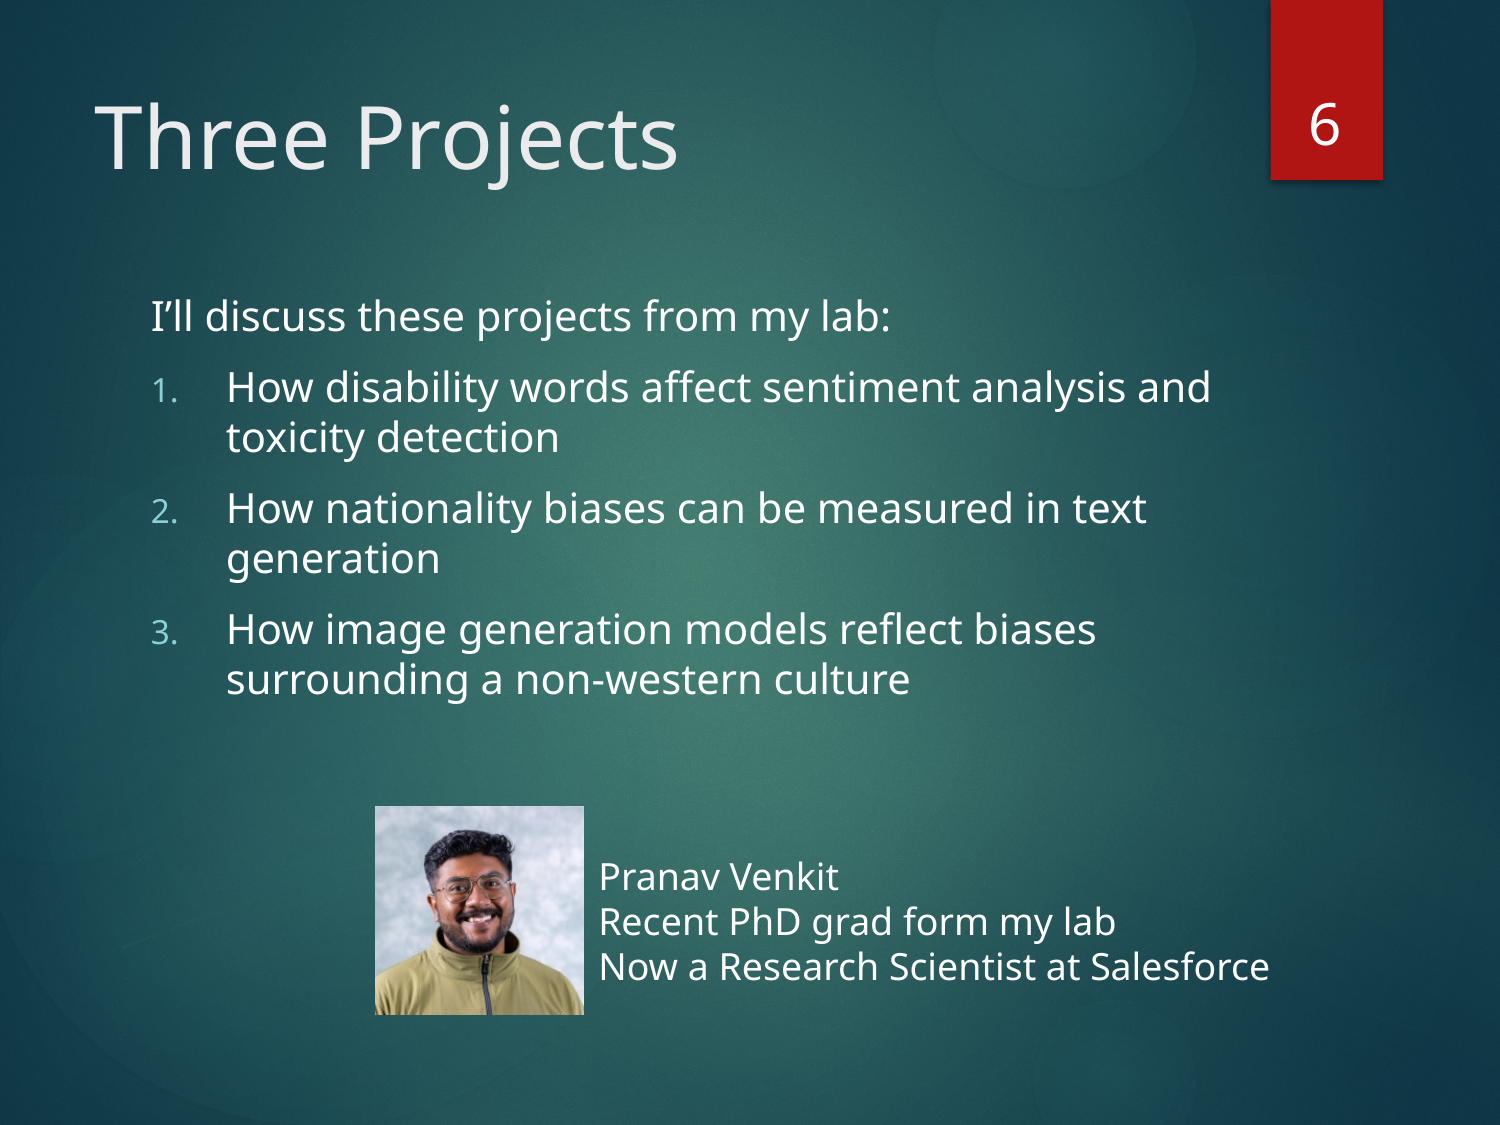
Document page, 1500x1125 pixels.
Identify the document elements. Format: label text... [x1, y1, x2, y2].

list I’ll discuss these projects from my lab: How disability words affect sentiment analysis and toxicity detection How nationality biases can be measured in text generation How image generation models reflect biases surrounding a non-western culture [135, 282, 1347, 1025]
text_box Pranav Venkit Recent PhD grad form my lab Now a Research Scientist at Salesforce [589, 845, 1403, 996]
title Three Projects [79, 74, 1237, 304]
slide_number 6 [1273, 48, 1378, 175]
picture [375, 806, 584, 1016]
